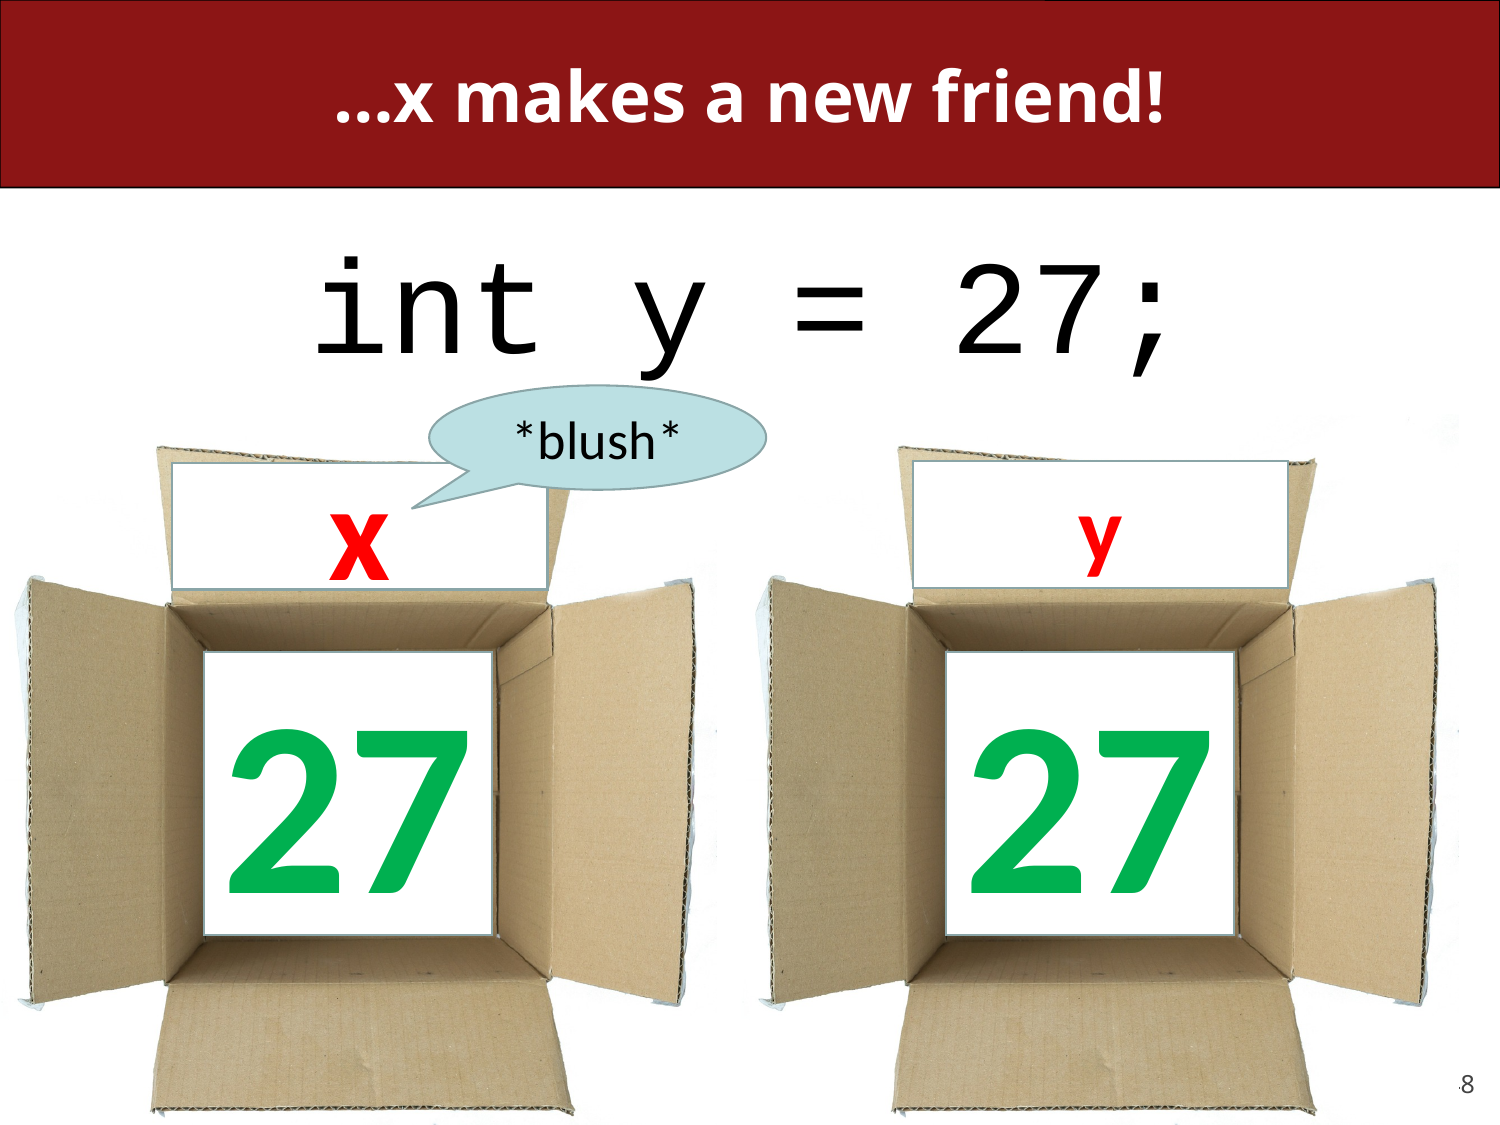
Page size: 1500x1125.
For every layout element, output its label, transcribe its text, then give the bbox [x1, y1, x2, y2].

picture [741, 414, 1459, 1125]
picture [0, 414, 717, 1125]
title …x makes a new friend! [75, 0, 1425, 188]
list int y = 27; [24, 212, 1475, 1063]
text_box *blush* [445, 384, 750, 476]
